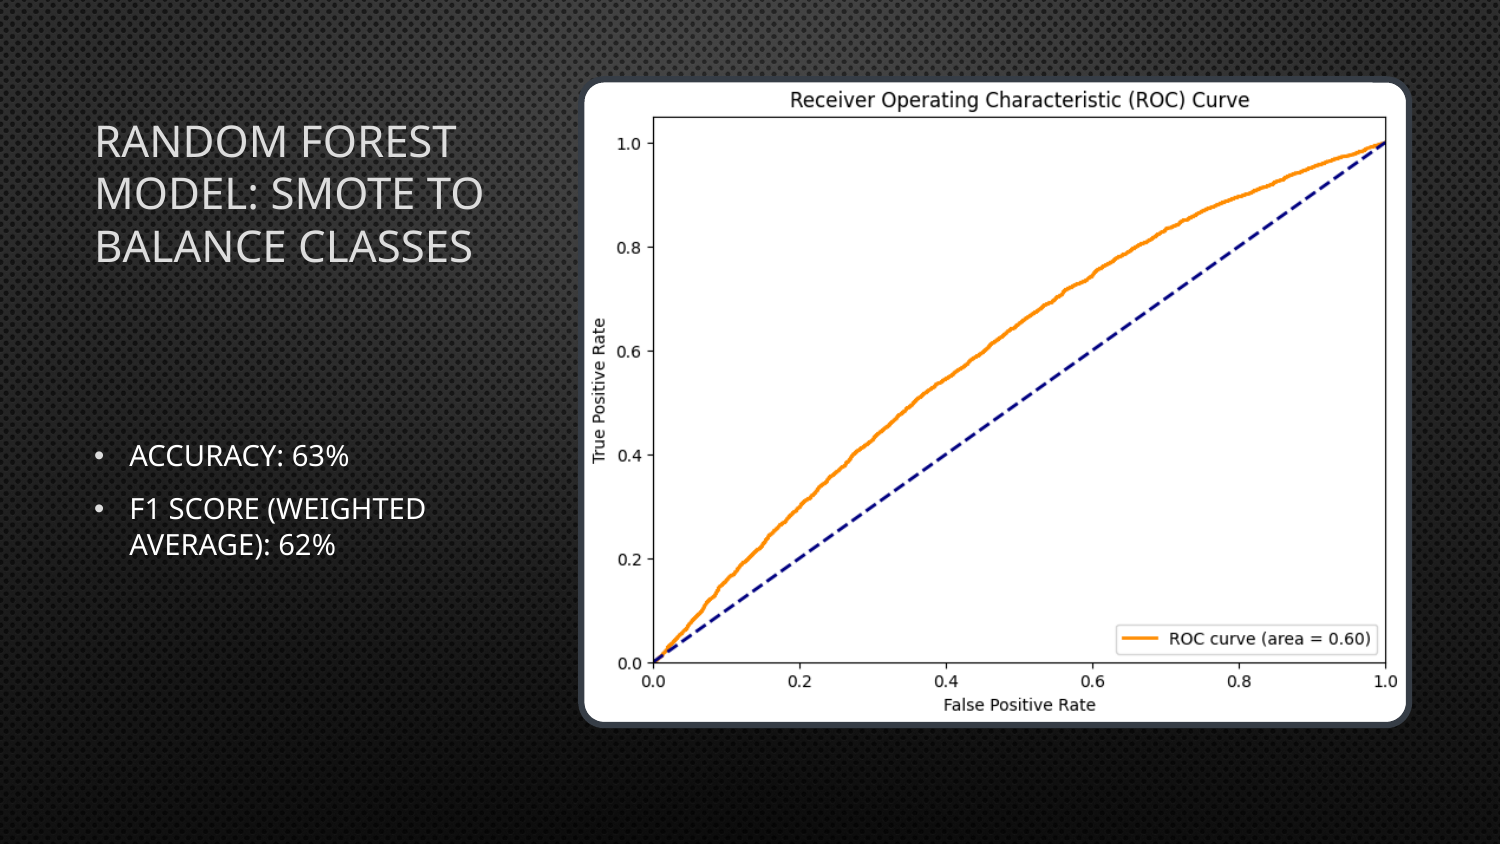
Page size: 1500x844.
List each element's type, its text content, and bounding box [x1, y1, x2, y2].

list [581, 79, 1410, 726]
title Random forest model: SMOTE TO BALANCE CLASSES [79, 75, 528, 310]
list Accuracy: 63% F1 score (weighted average): 62% [79, 328, 528, 724]
